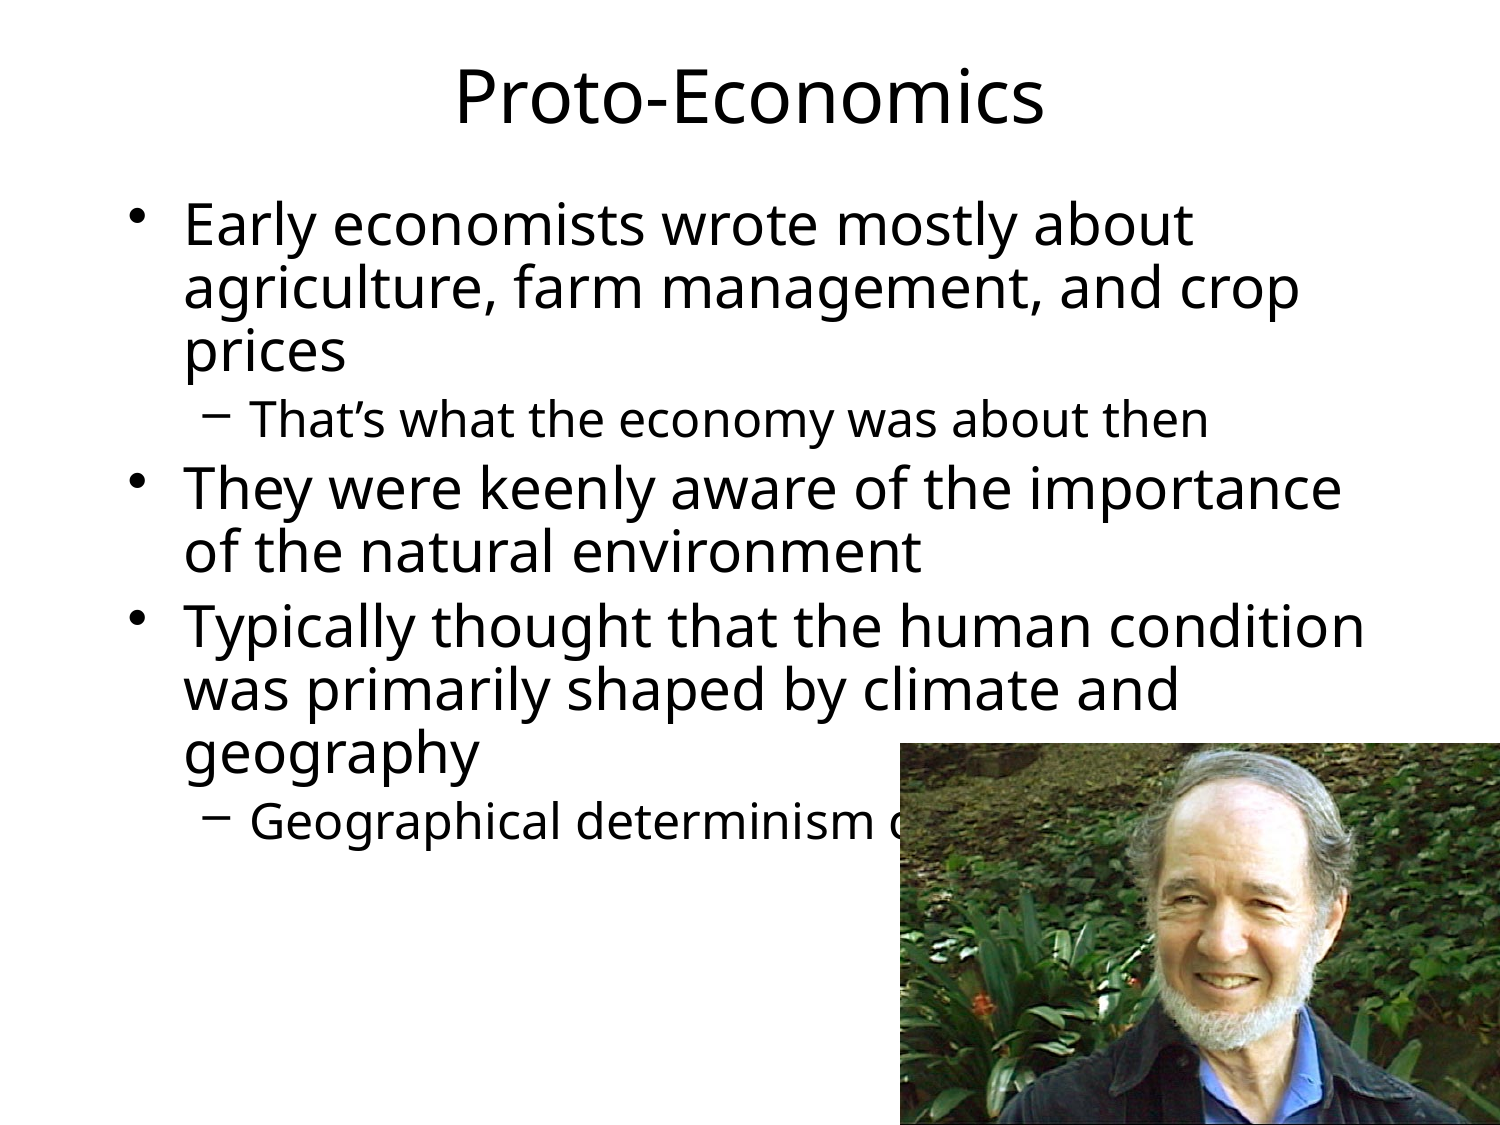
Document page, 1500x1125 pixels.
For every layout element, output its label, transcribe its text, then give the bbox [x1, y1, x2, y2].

list Early economists wrote mostly about agriculture, farm management, and crop prices That’s what the economy was about then They were keenly aware of the importance of the natural environment Typically thought that the human condition was primarily shaped by climate and geography Geographical determinism continues to today [112, 187, 1400, 863]
title Proto-Economics [112, 0, 1388, 187]
picture [899, 743, 1500, 1125]
